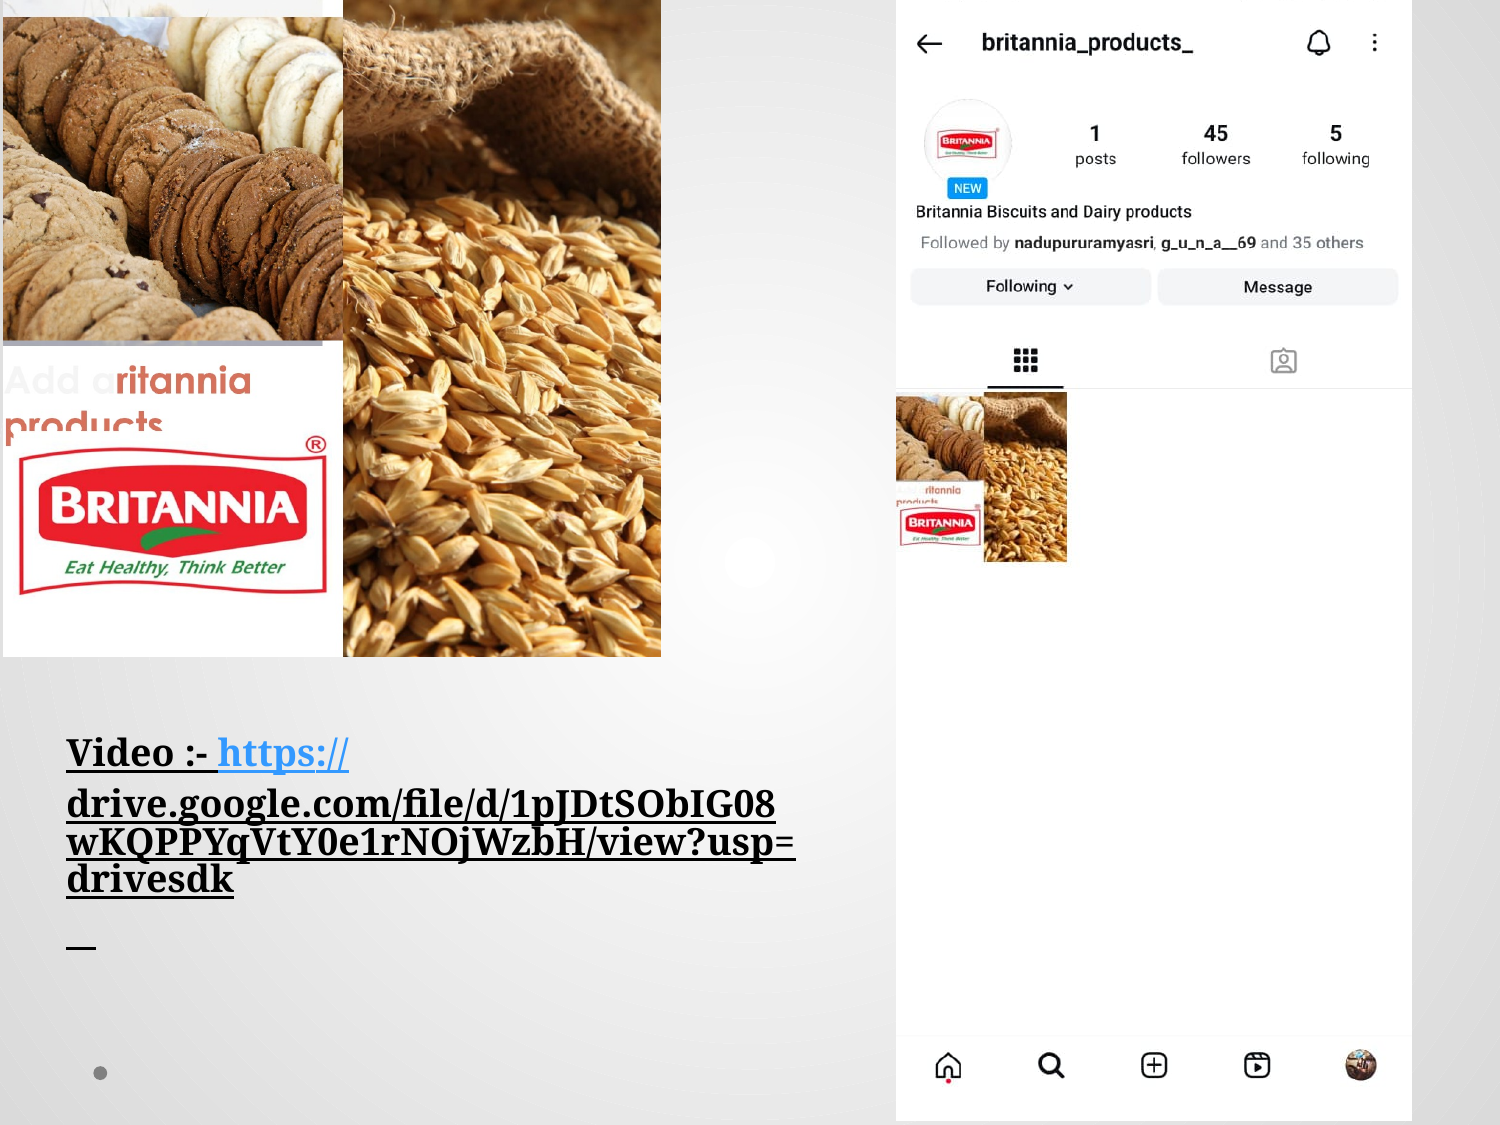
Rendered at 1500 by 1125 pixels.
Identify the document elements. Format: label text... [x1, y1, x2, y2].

picture [896, 0, 1412, 1121]
picture [3, 0, 661, 658]
text_box Video :- https://drive.google.com/file/d/1pJDtSObIG08wKQPPYqVtY0e1rNOjWzbH/view?usp=drivesdk [51, 722, 815, 884]
